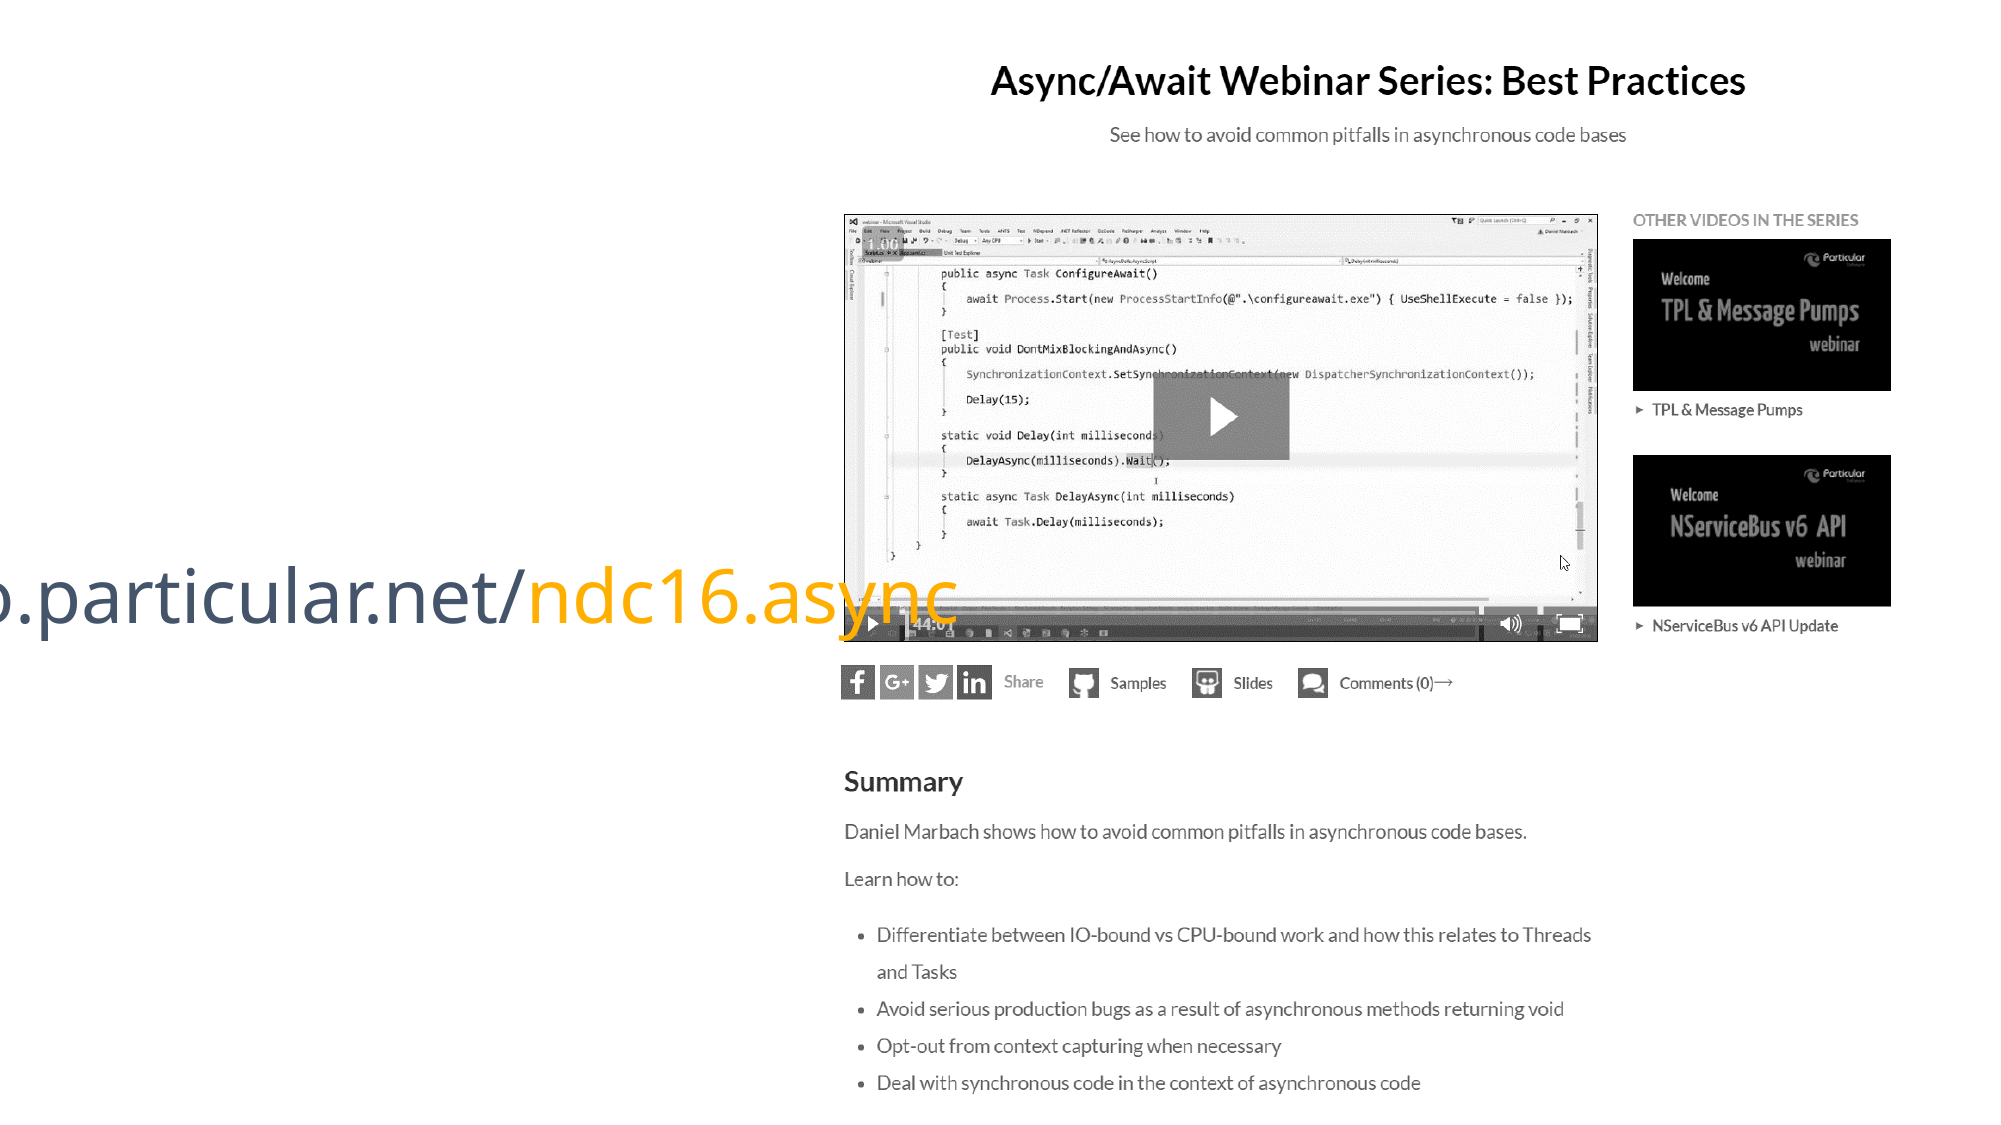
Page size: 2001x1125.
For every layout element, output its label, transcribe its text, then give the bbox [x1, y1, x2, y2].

text_box go.particular.net/ndc16.async [0, 541, 819, 646]
picture [819, 15, 1990, 1125]
